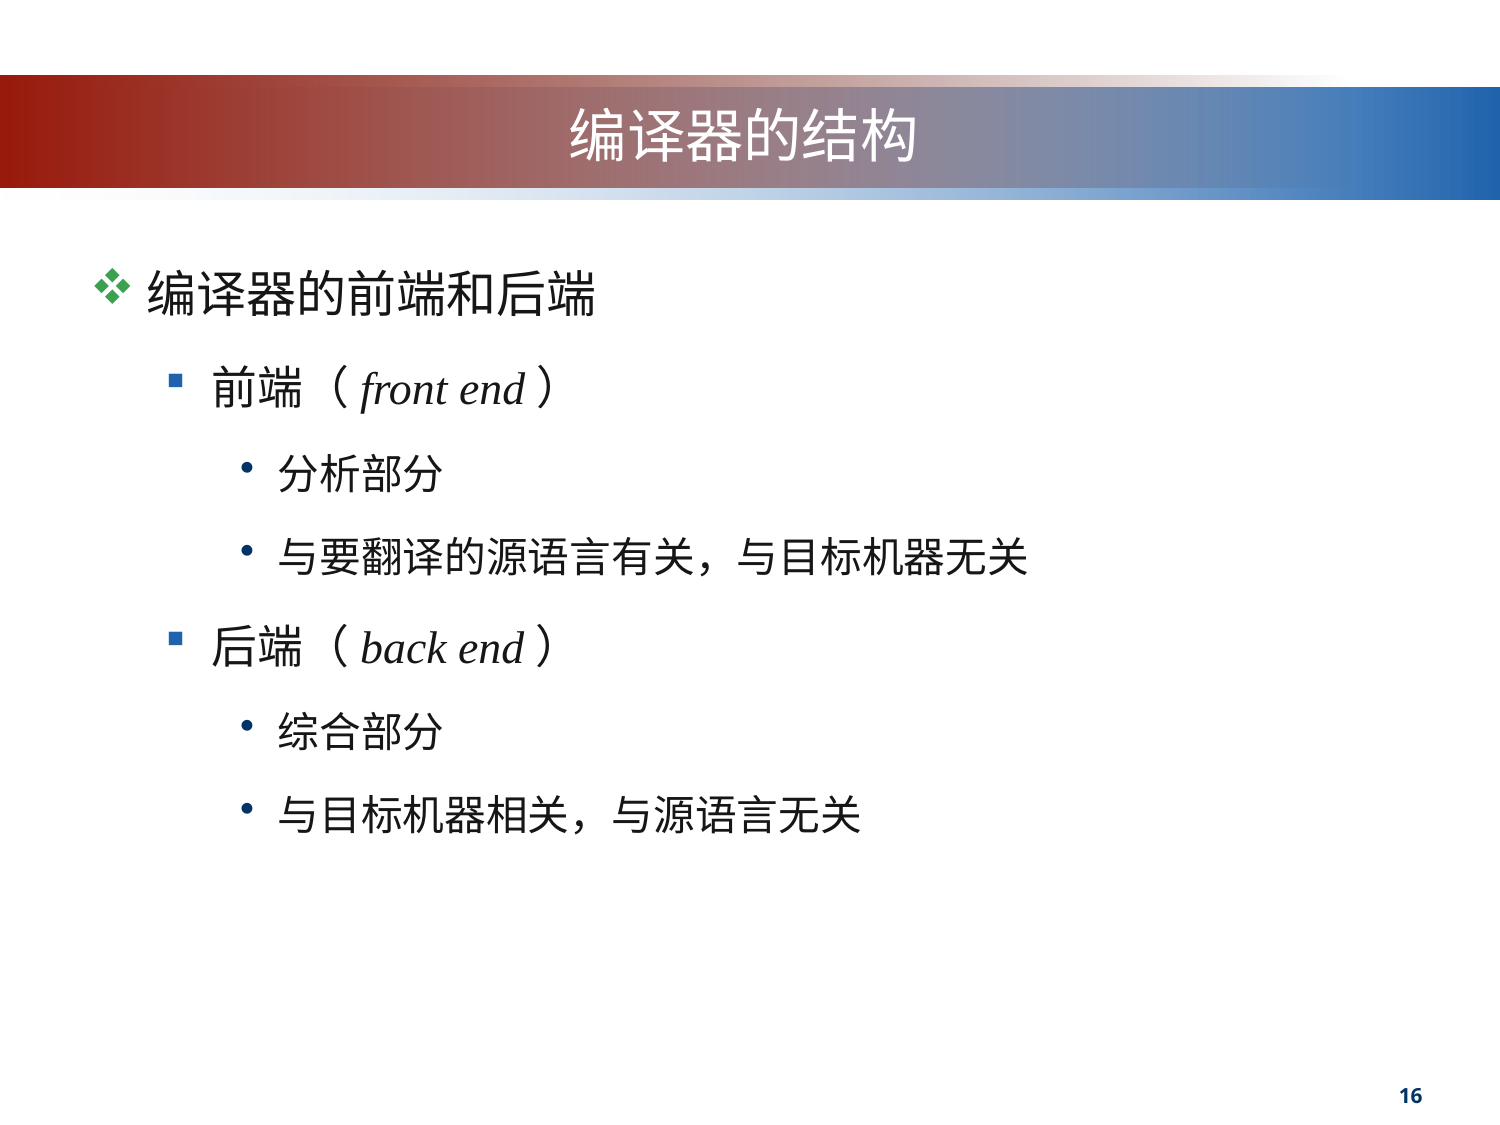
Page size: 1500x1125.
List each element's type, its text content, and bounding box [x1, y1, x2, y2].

slide_number 16 [1087, 1074, 1438, 1117]
title 编译器的结构 [137, 87, 1351, 181]
list 编译器的前端和后端 前端（front end） 分析部分 与要翻译的源语言有关，与目标机器无关 后端（back end） 综合部分 与目标机器相关，与源语言无关 [74, 224, 1426, 1061]
